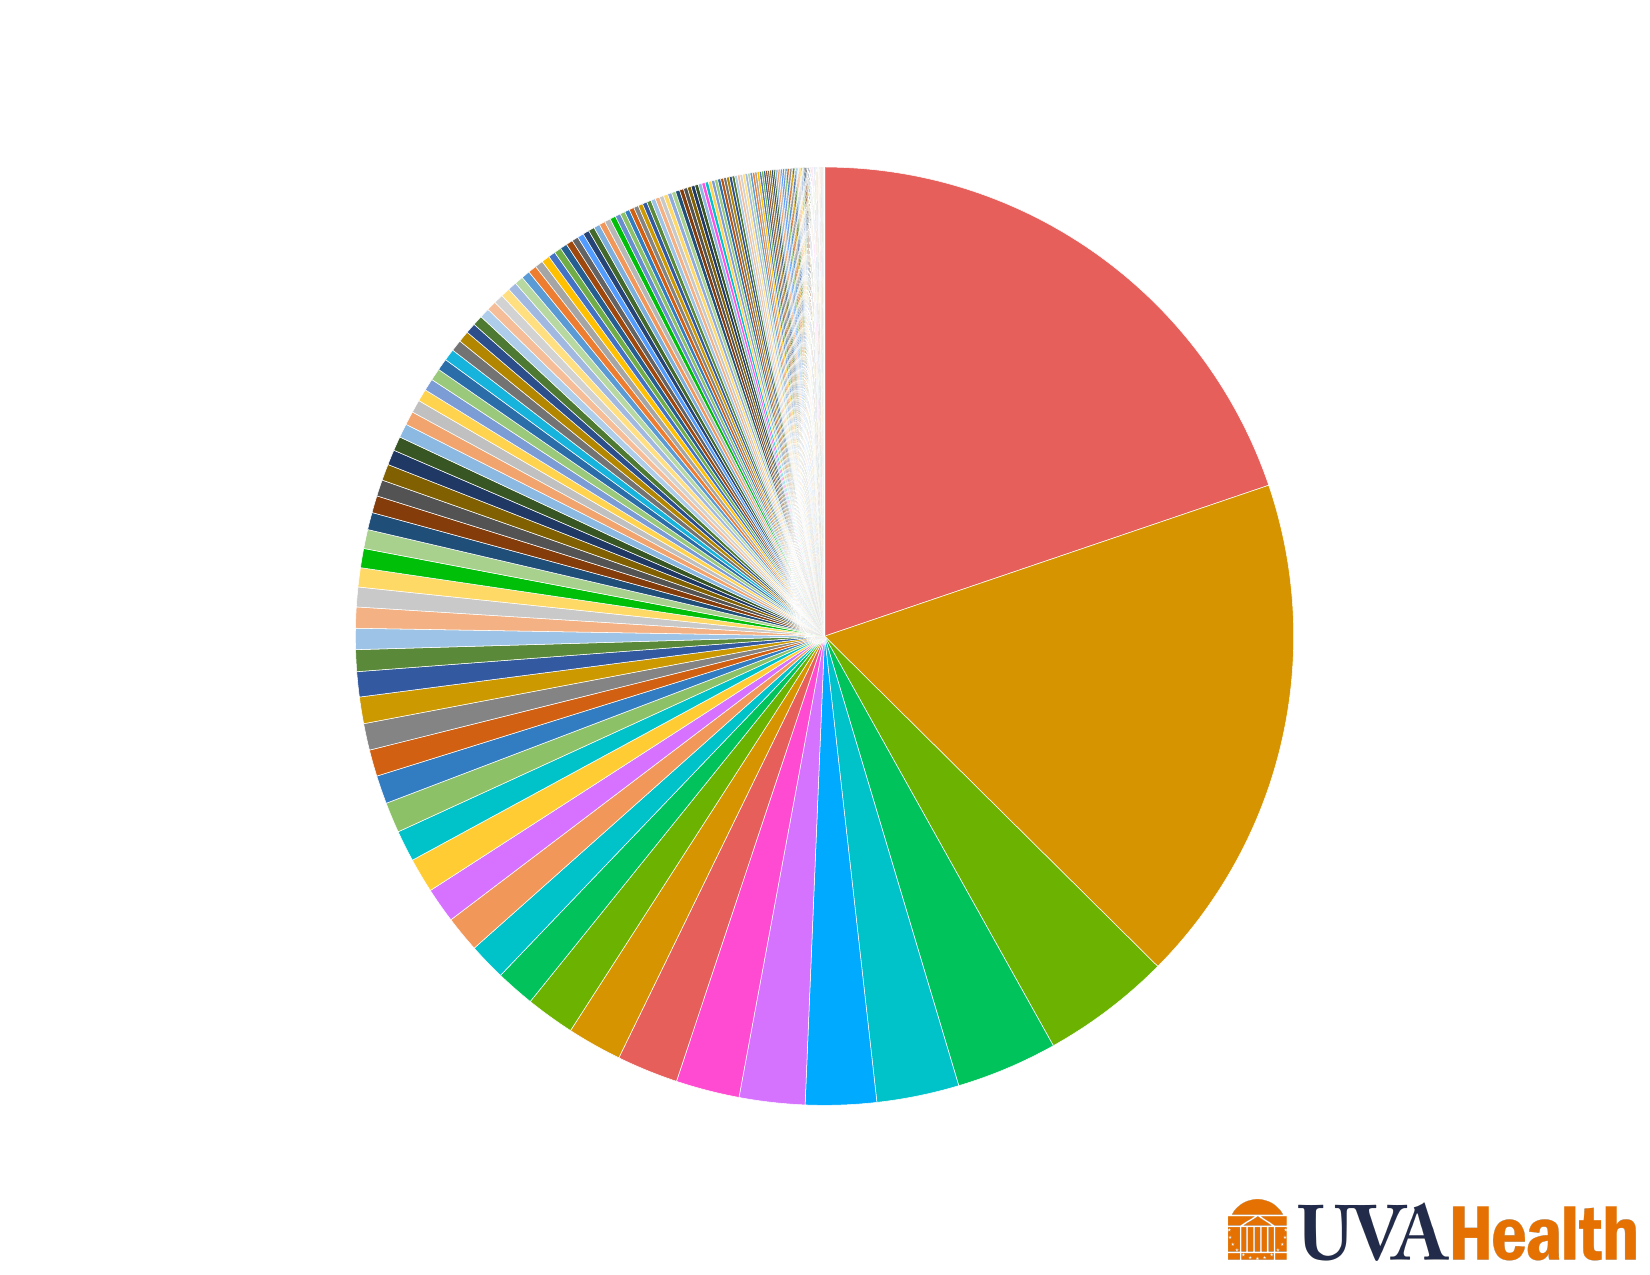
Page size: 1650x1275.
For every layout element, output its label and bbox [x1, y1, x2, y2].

picture [1228, 1199, 1636, 1261]
chart [50, 147, 1599, 1125]
